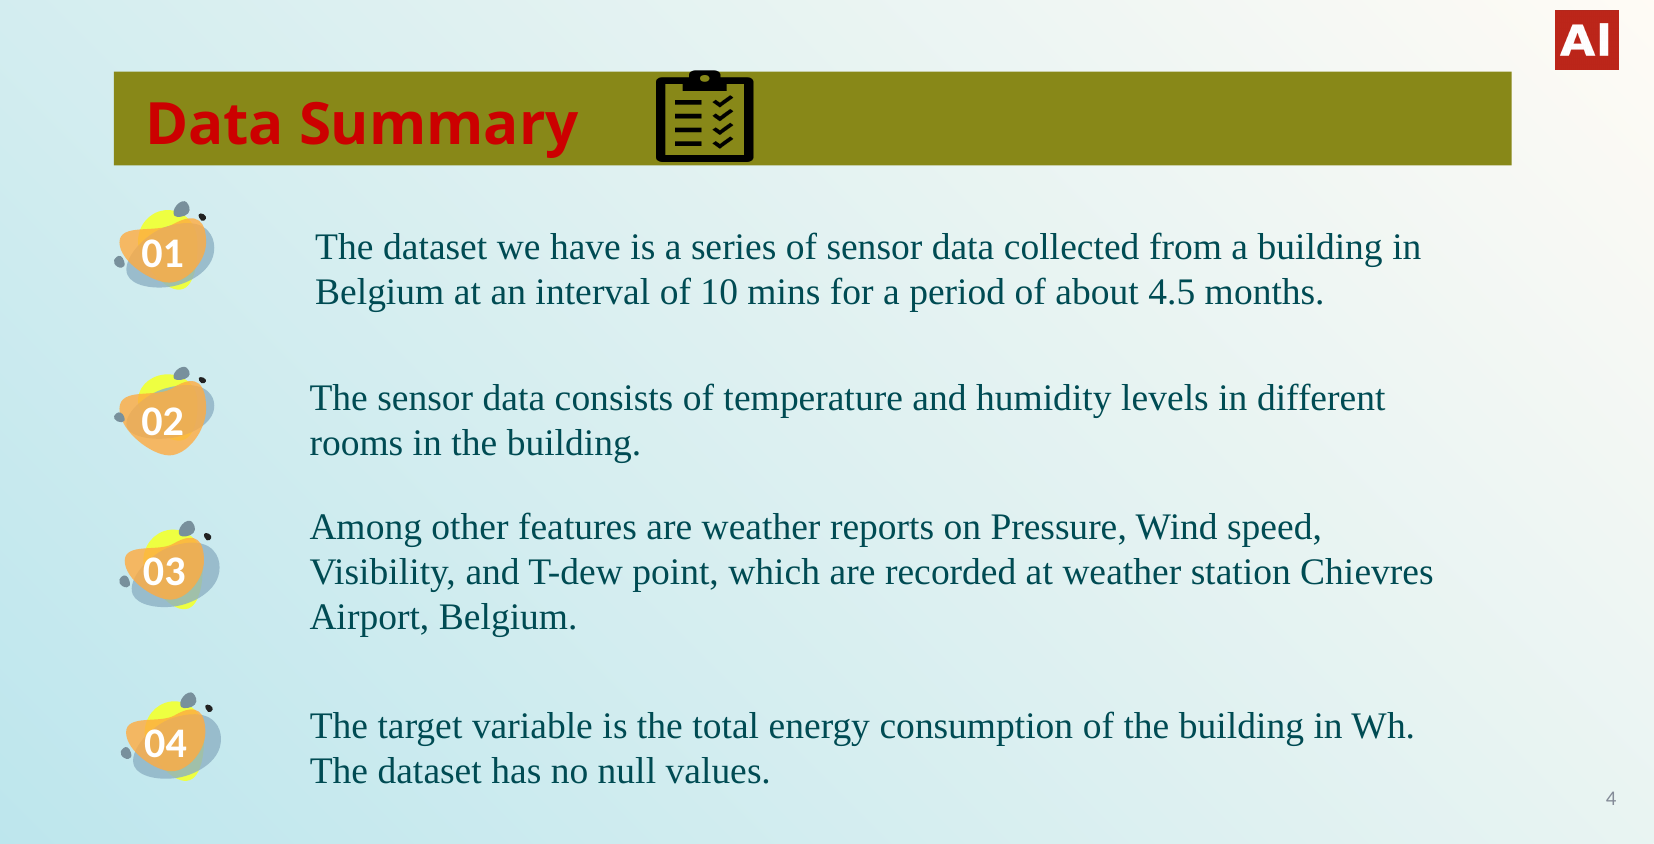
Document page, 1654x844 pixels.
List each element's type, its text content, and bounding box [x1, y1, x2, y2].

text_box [118, 520, 220, 610]
picture [628, 61, 780, 172]
title Data Summary [785, 71, 1512, 166]
text_box The sensor data consists of temperature and humidity levels in different rooms in the building. [294, 355, 1445, 485]
text_box The target variable is the total energy consumption of the building in Wh. The dataset has no null values. [276, 684, 1445, 791]
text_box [113, 366, 215, 456]
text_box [120, 692, 222, 782]
picture [1555, 10, 1619, 70]
title Data Summary [113, 71, 623, 166]
text_box The dataset we have is a series of sensor data collected from a building in Belgium at an interval of 10 mins for a period of about 4.5 months. [281, 205, 1445, 312]
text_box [113, 200, 215, 290]
text_box Among other features are weather reports on Pressure, Wind speed, Visibility, and T-dew point, which are recorded at weather station Chievres Airport, Belgium. [294, 485, 1458, 637]
slide_number 4 [1532, 764, 1632, 830]
